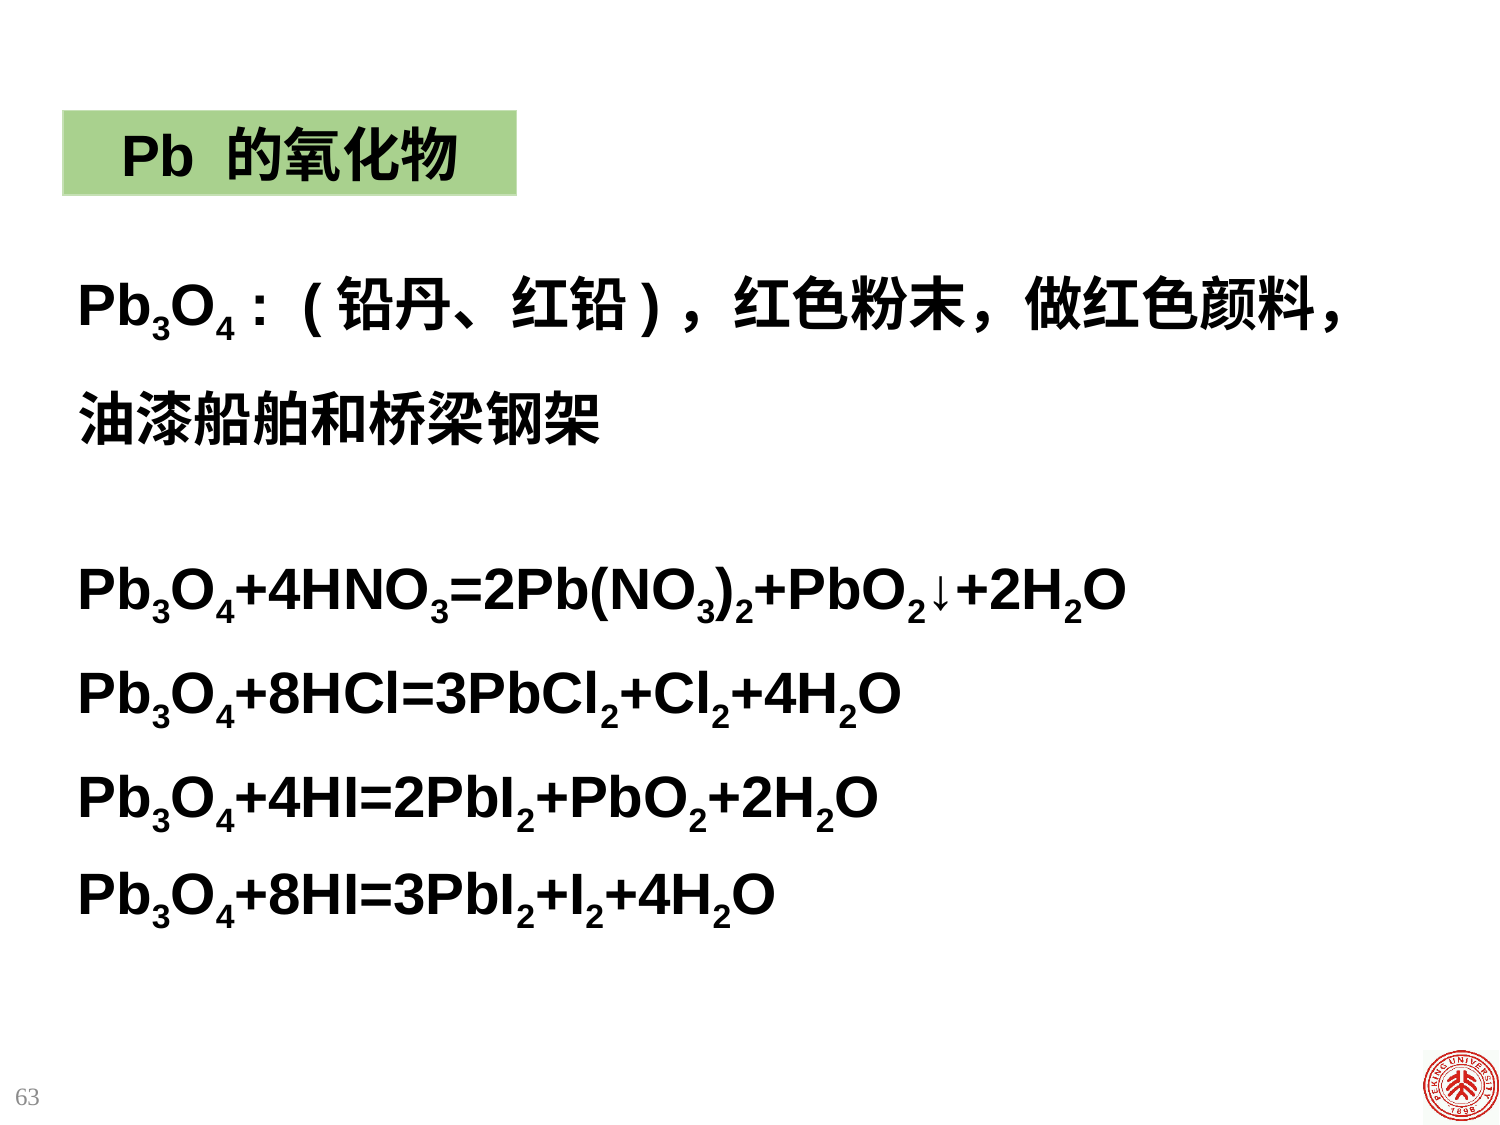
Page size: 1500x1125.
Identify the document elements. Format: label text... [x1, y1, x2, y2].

slide_number 63 [0, 1062, 69, 1125]
text_box Pb 的氧化物 [62, 110, 517, 196]
picture [1423, 1050, 1499, 1125]
text_box Pb3O4 : (铅丹、红铅)，红色粉末，做红色颜料，油漆船舶和桥梁钢架 Pb3O4+4HNO3=2Pb(NO3)2+PbO2↓+2H2O Pb3O4+8HCl=3PbCl2+Cl2+4H2O Pb3O4+4HI=2PbI2+PbO2+2H2O Pb3O4+8HI=3PbI2+I2+4H2O [62, 220, 1447, 937]
